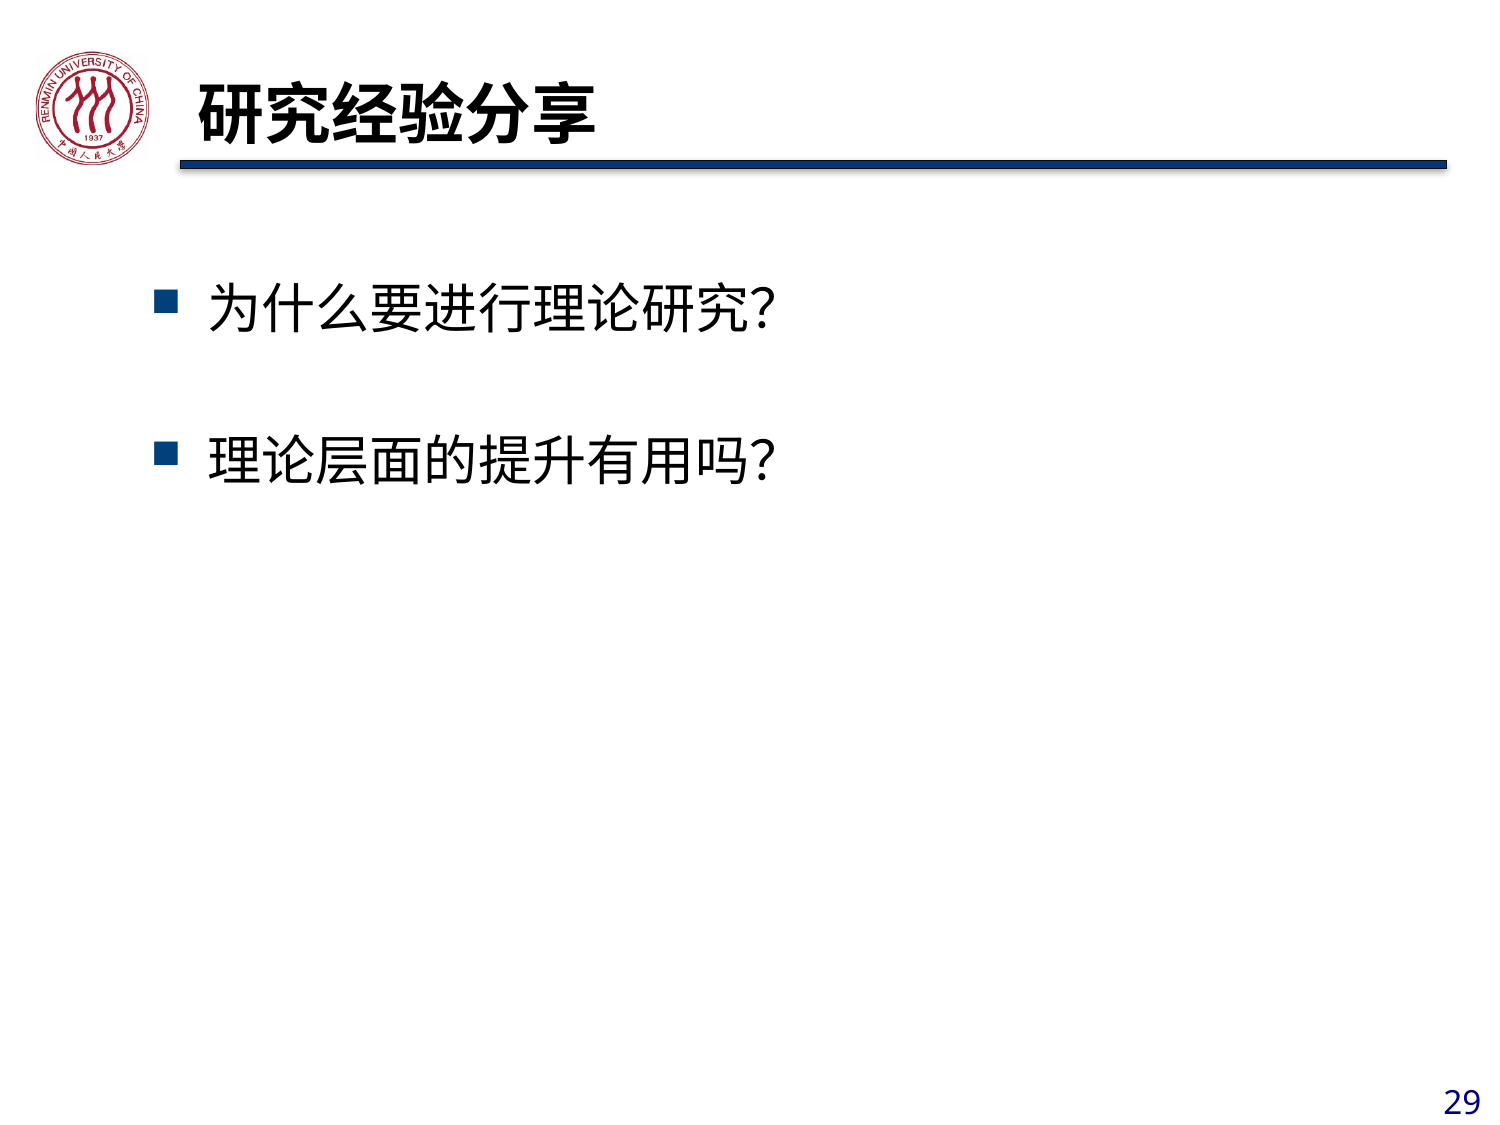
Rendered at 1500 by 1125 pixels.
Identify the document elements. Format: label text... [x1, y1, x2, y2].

list 为什么要进行理论研究？ 理论层面的提升有用吗？ [135, 267, 1424, 1083]
title 研究经验分享 [182, 18, 1500, 205]
picture [35, 51, 149, 165]
